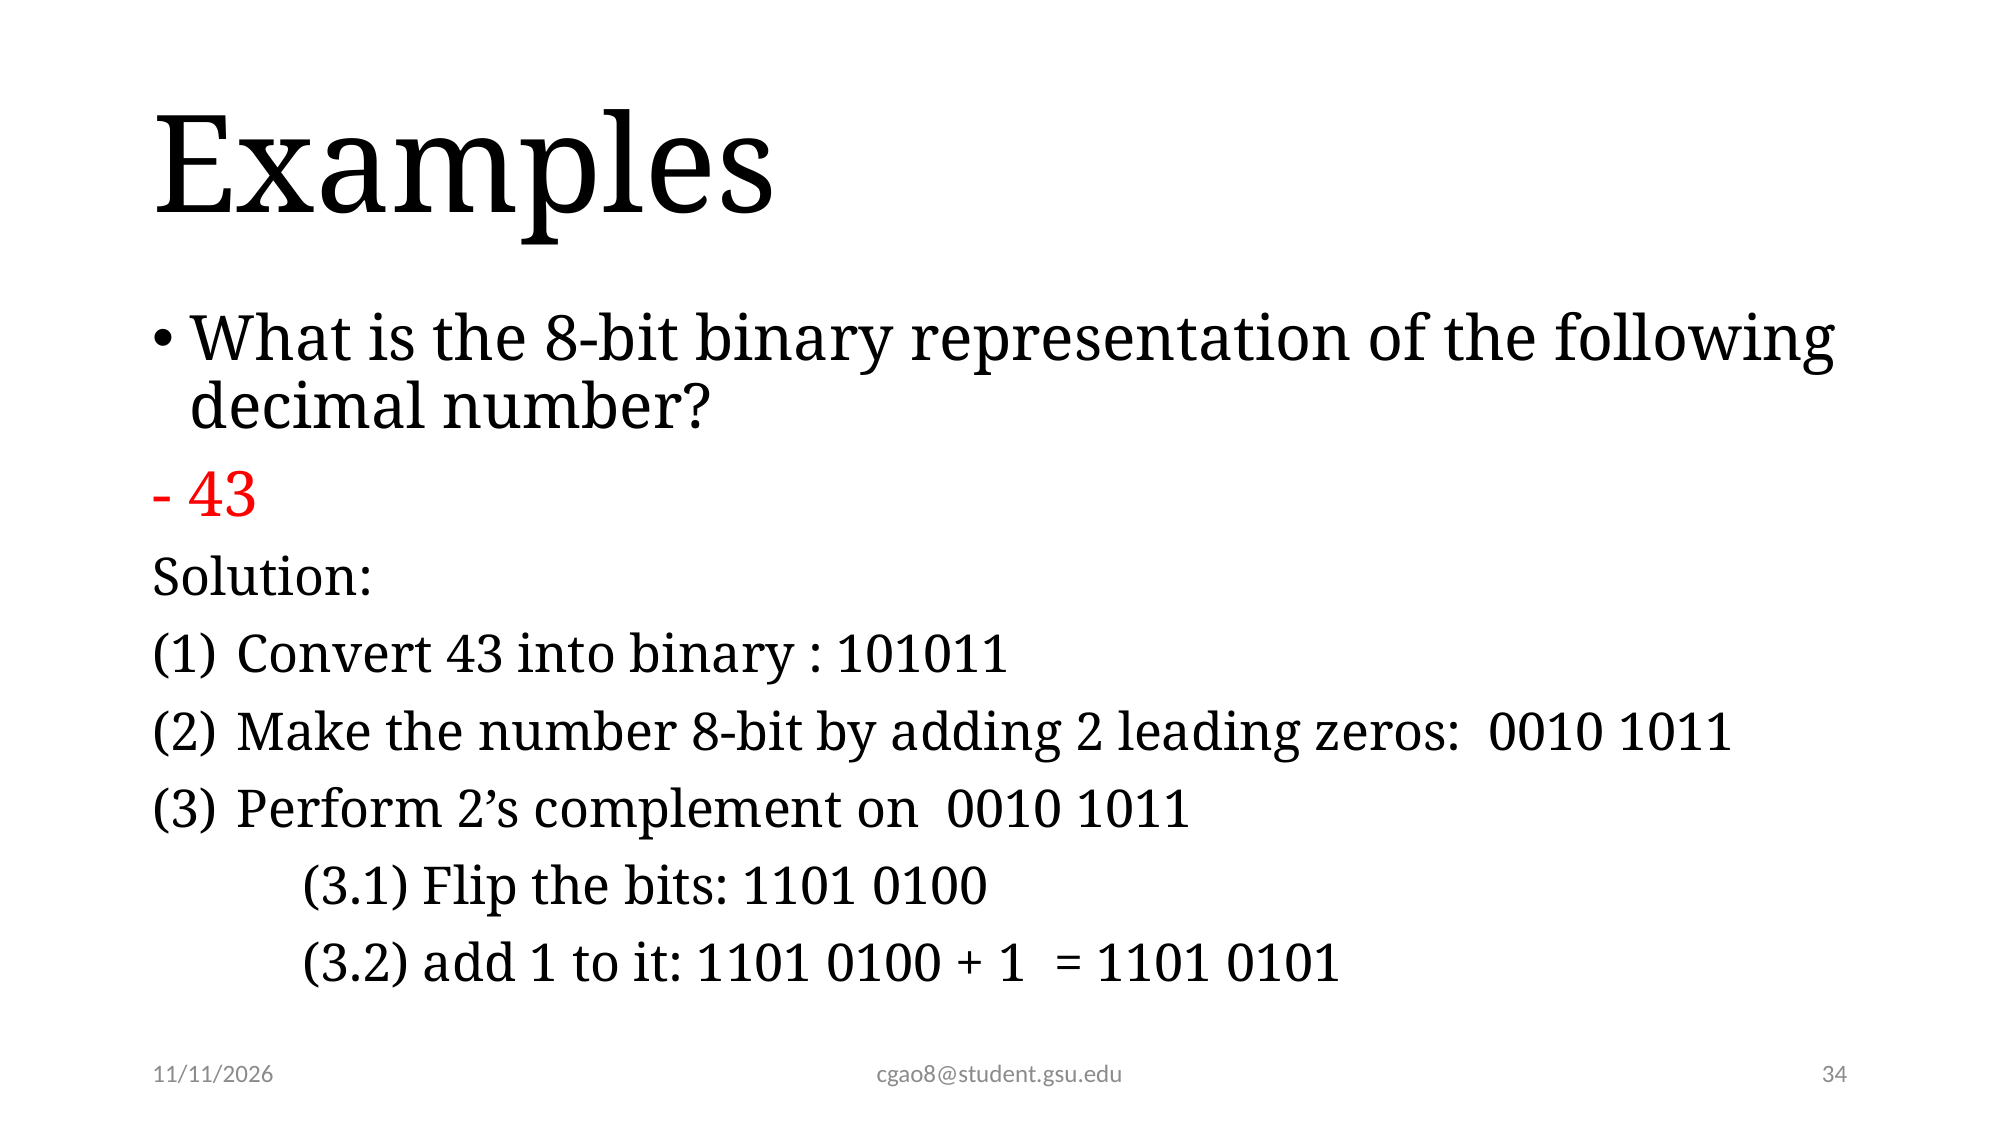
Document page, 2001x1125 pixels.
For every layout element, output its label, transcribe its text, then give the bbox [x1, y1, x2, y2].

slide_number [137, 1042, 588, 1103]
title Examples [137, 59, 1863, 278]
list What is the 8-bit binary representation of the following decimal number? - 43 Solution: Convert 43 into binary : 101011 Make the number 8-bit by adding 2 leading zeros: 0010 1011 Perform 2’s complement on 0010 1011 (3.1) Flip the bits: 1101 0100 (3.2) add 1 to it: 1101 0100 + 1 = 1101 0101 [137, 299, 1863, 1014]
footer cgao8@student.gsu.edu [662, 1042, 1338, 1103]
slide_number 34 [1412, 1042, 1863, 1103]
